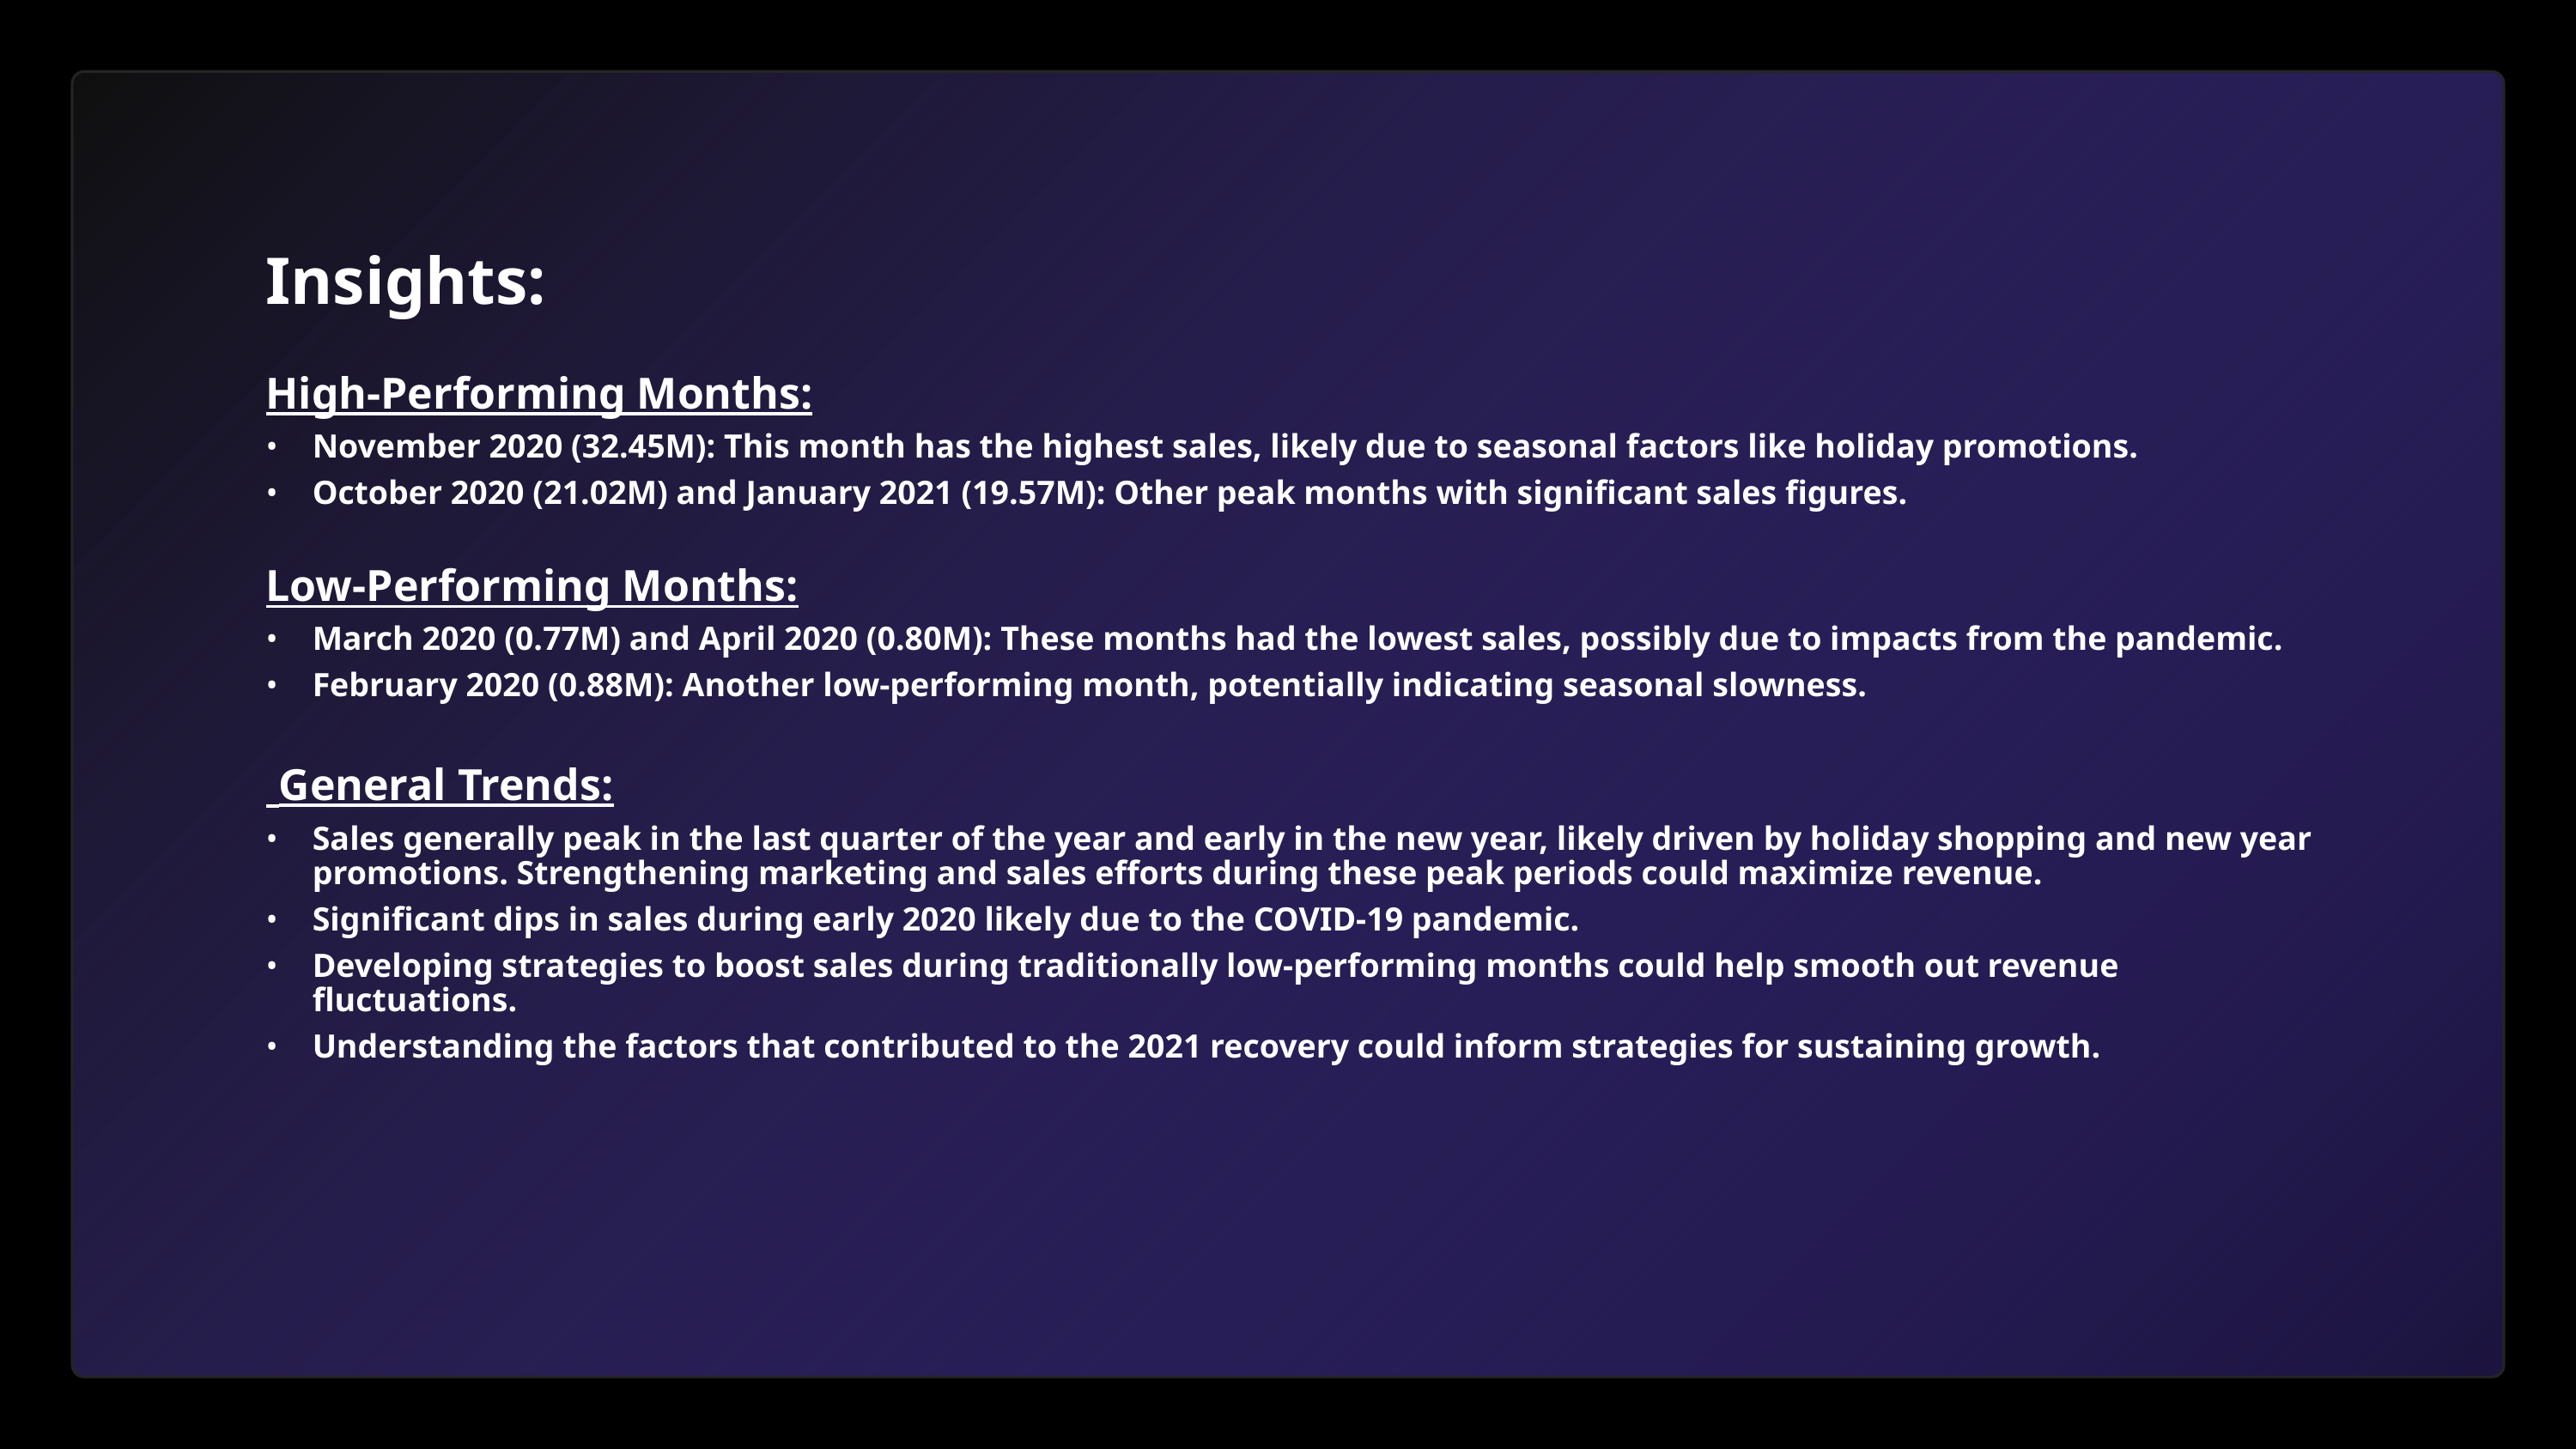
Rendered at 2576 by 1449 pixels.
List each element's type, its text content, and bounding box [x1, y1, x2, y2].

list Insights: High-Performing Months: November 2020 (32.45M): This month has the highest sales, likely due to seasonal factors like holiday promotions. October 2020 (21.02M) and January 2021 (19.57M): Other peak months with significant sales figures. Low-Performing Months: March 2020 (0.77M) and April 2020 (0.80M): These months had the lowest sales, possibly due to impacts from the pandemic. February 2020 (0.88M): Another low-performing month, potentially indicating seasonal slowness. General Trends: Sales generally peak in the last quarter of the year and early in the new year, likely driven by holiday shopping and new year promotions. Strengthening marketing and sales efforts during these peak periods could maximize revenue. Significant dips in sales during early 2020 likely due to the COVID-19 pandemic. Developing strategies to boost sales during traditionally low-performing months could help smooth out revenue fluctuations. Understanding the factors that contributed to the 2021 recovery could inform strategies for sustaining growth. [234, 242, 2342, 1285]
